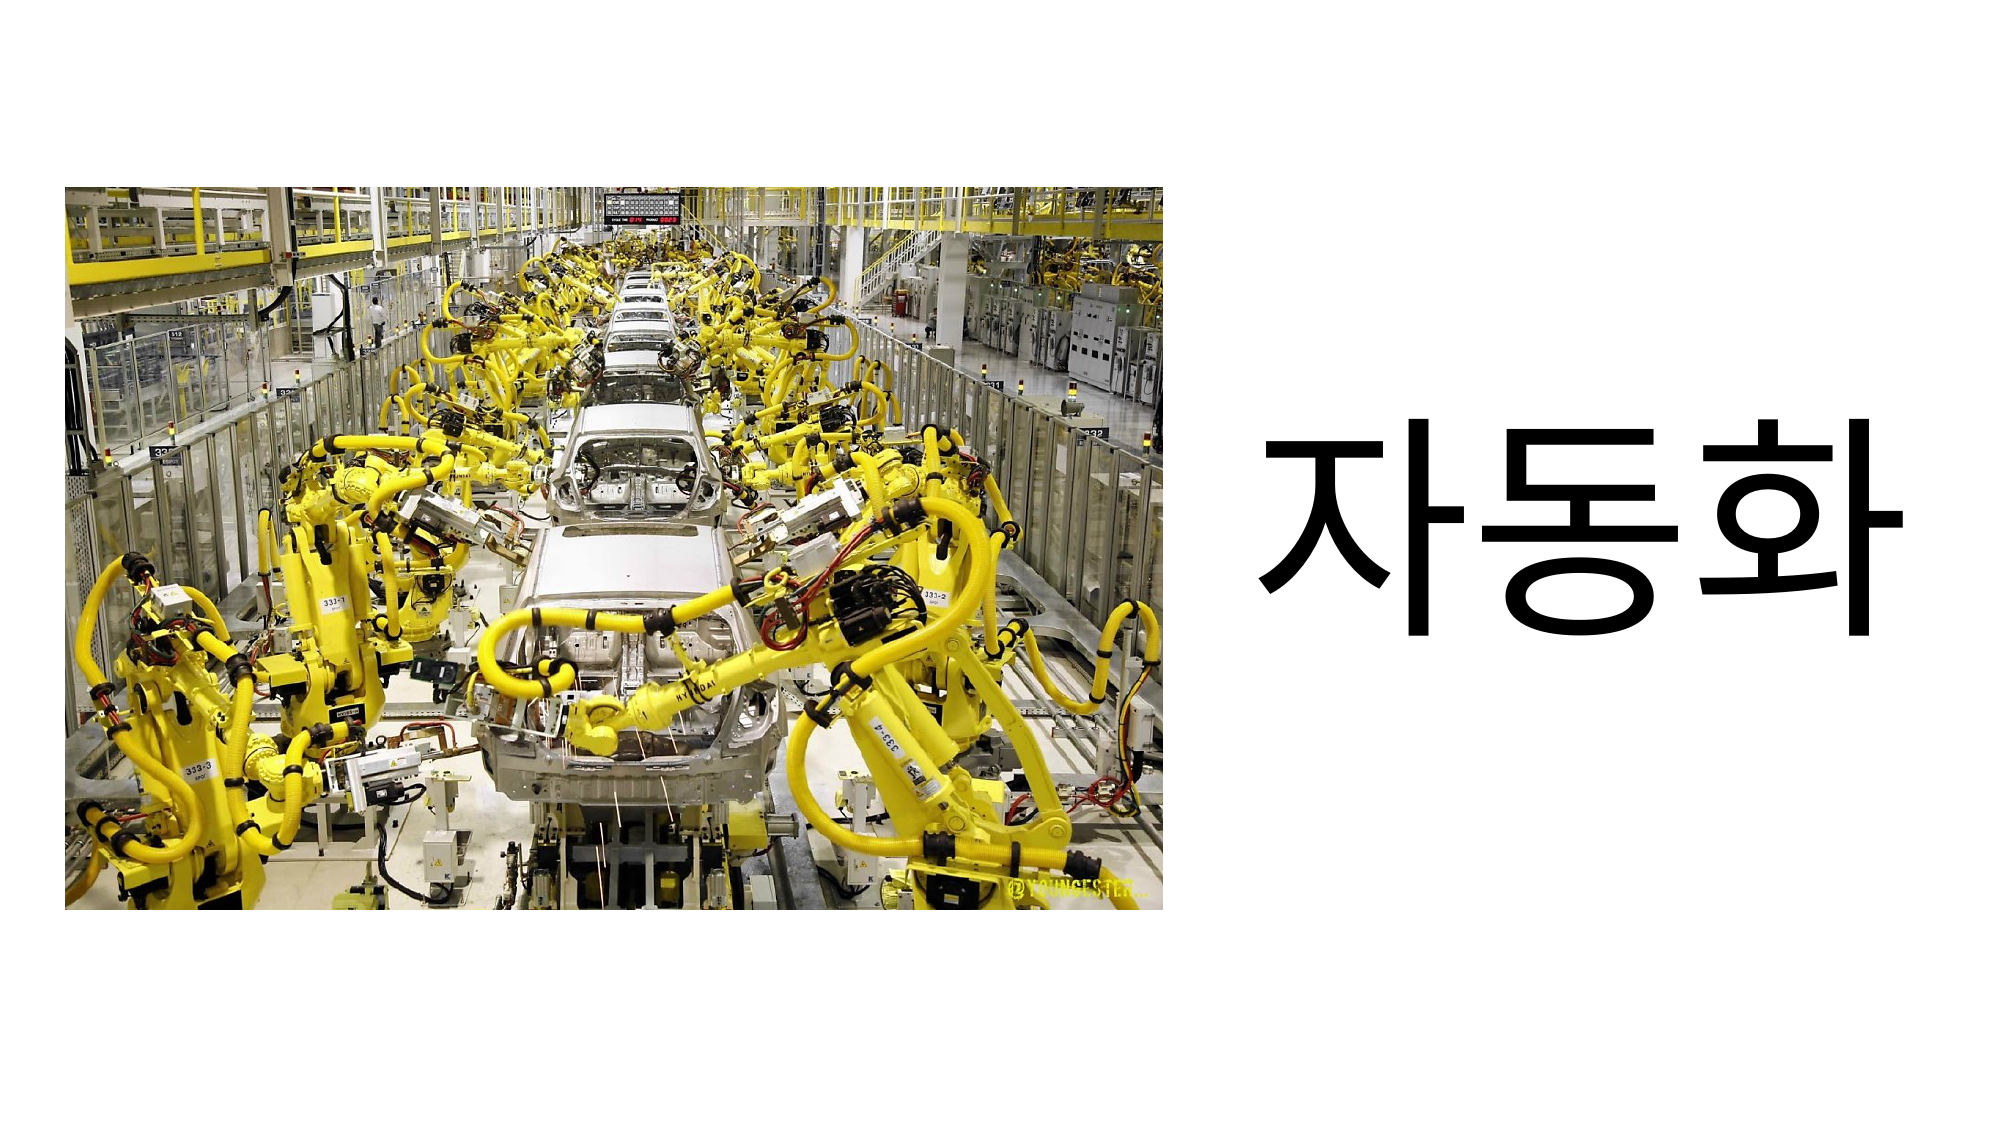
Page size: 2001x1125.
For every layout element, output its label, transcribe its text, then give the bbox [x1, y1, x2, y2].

text_box 자동화 [1235, 370, 1926, 673]
picture [65, 187, 1163, 910]
